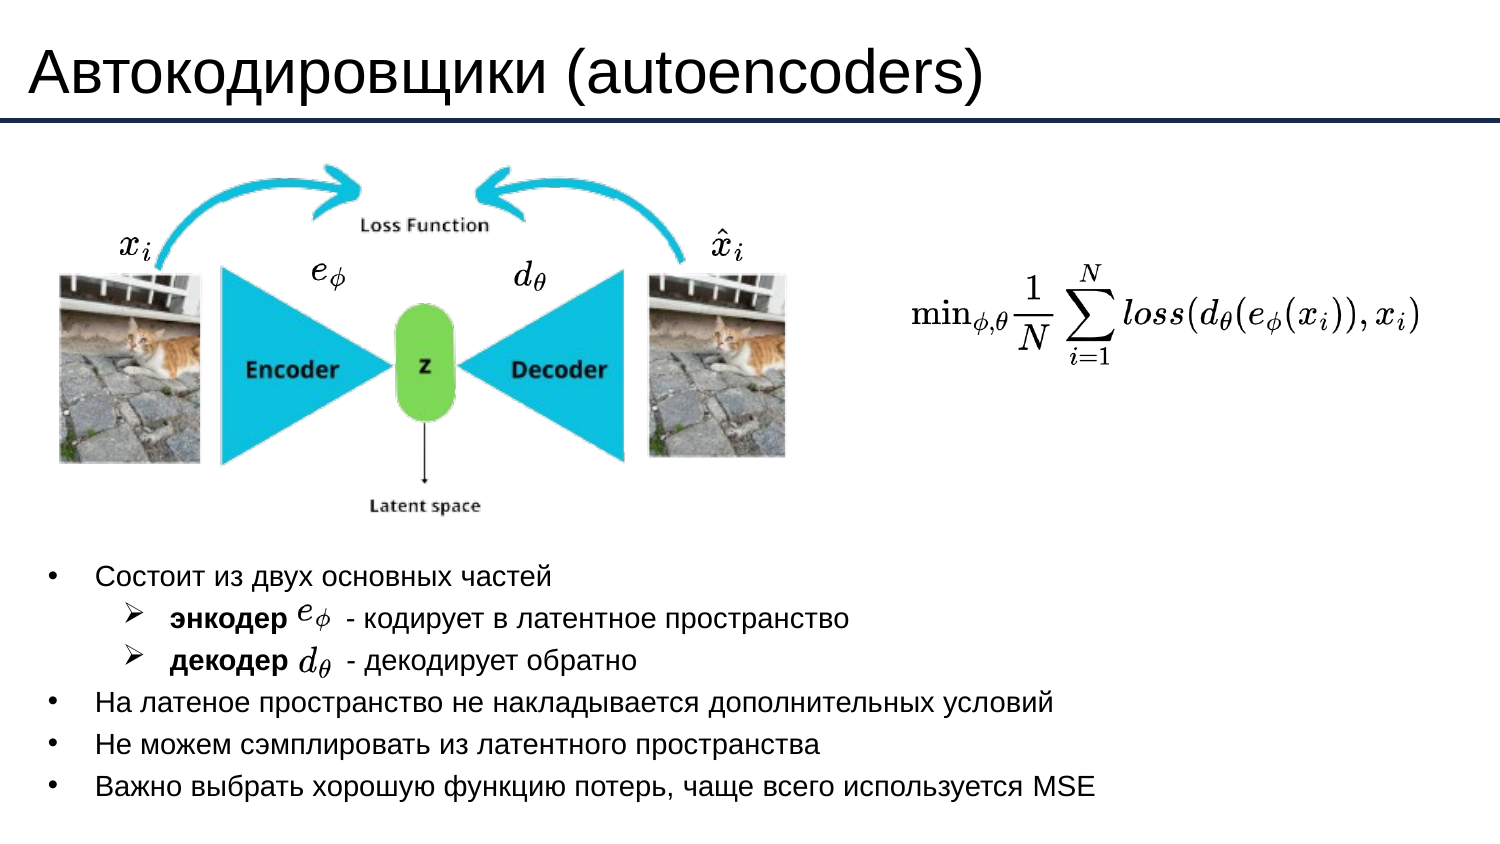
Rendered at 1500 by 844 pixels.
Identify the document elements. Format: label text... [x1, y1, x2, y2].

picture [298, 646, 333, 678]
picture [46, 154, 813, 531]
text_box Состоит из двух основных частей энкодер - кодирует в латентное пространство декодер - декодирует обратно На латеное пространство не накладывается дополнительных условий Не можем сэмплировать из латентного пространства Важно выбрать хорошую функцию потерь, чаще всего используется MSE [33, 543, 1291, 844]
text_box Автокодировщики (autoencoders) [13, 0, 1412, 118]
picture [296, 603, 332, 632]
picture [908, 259, 1424, 371]
